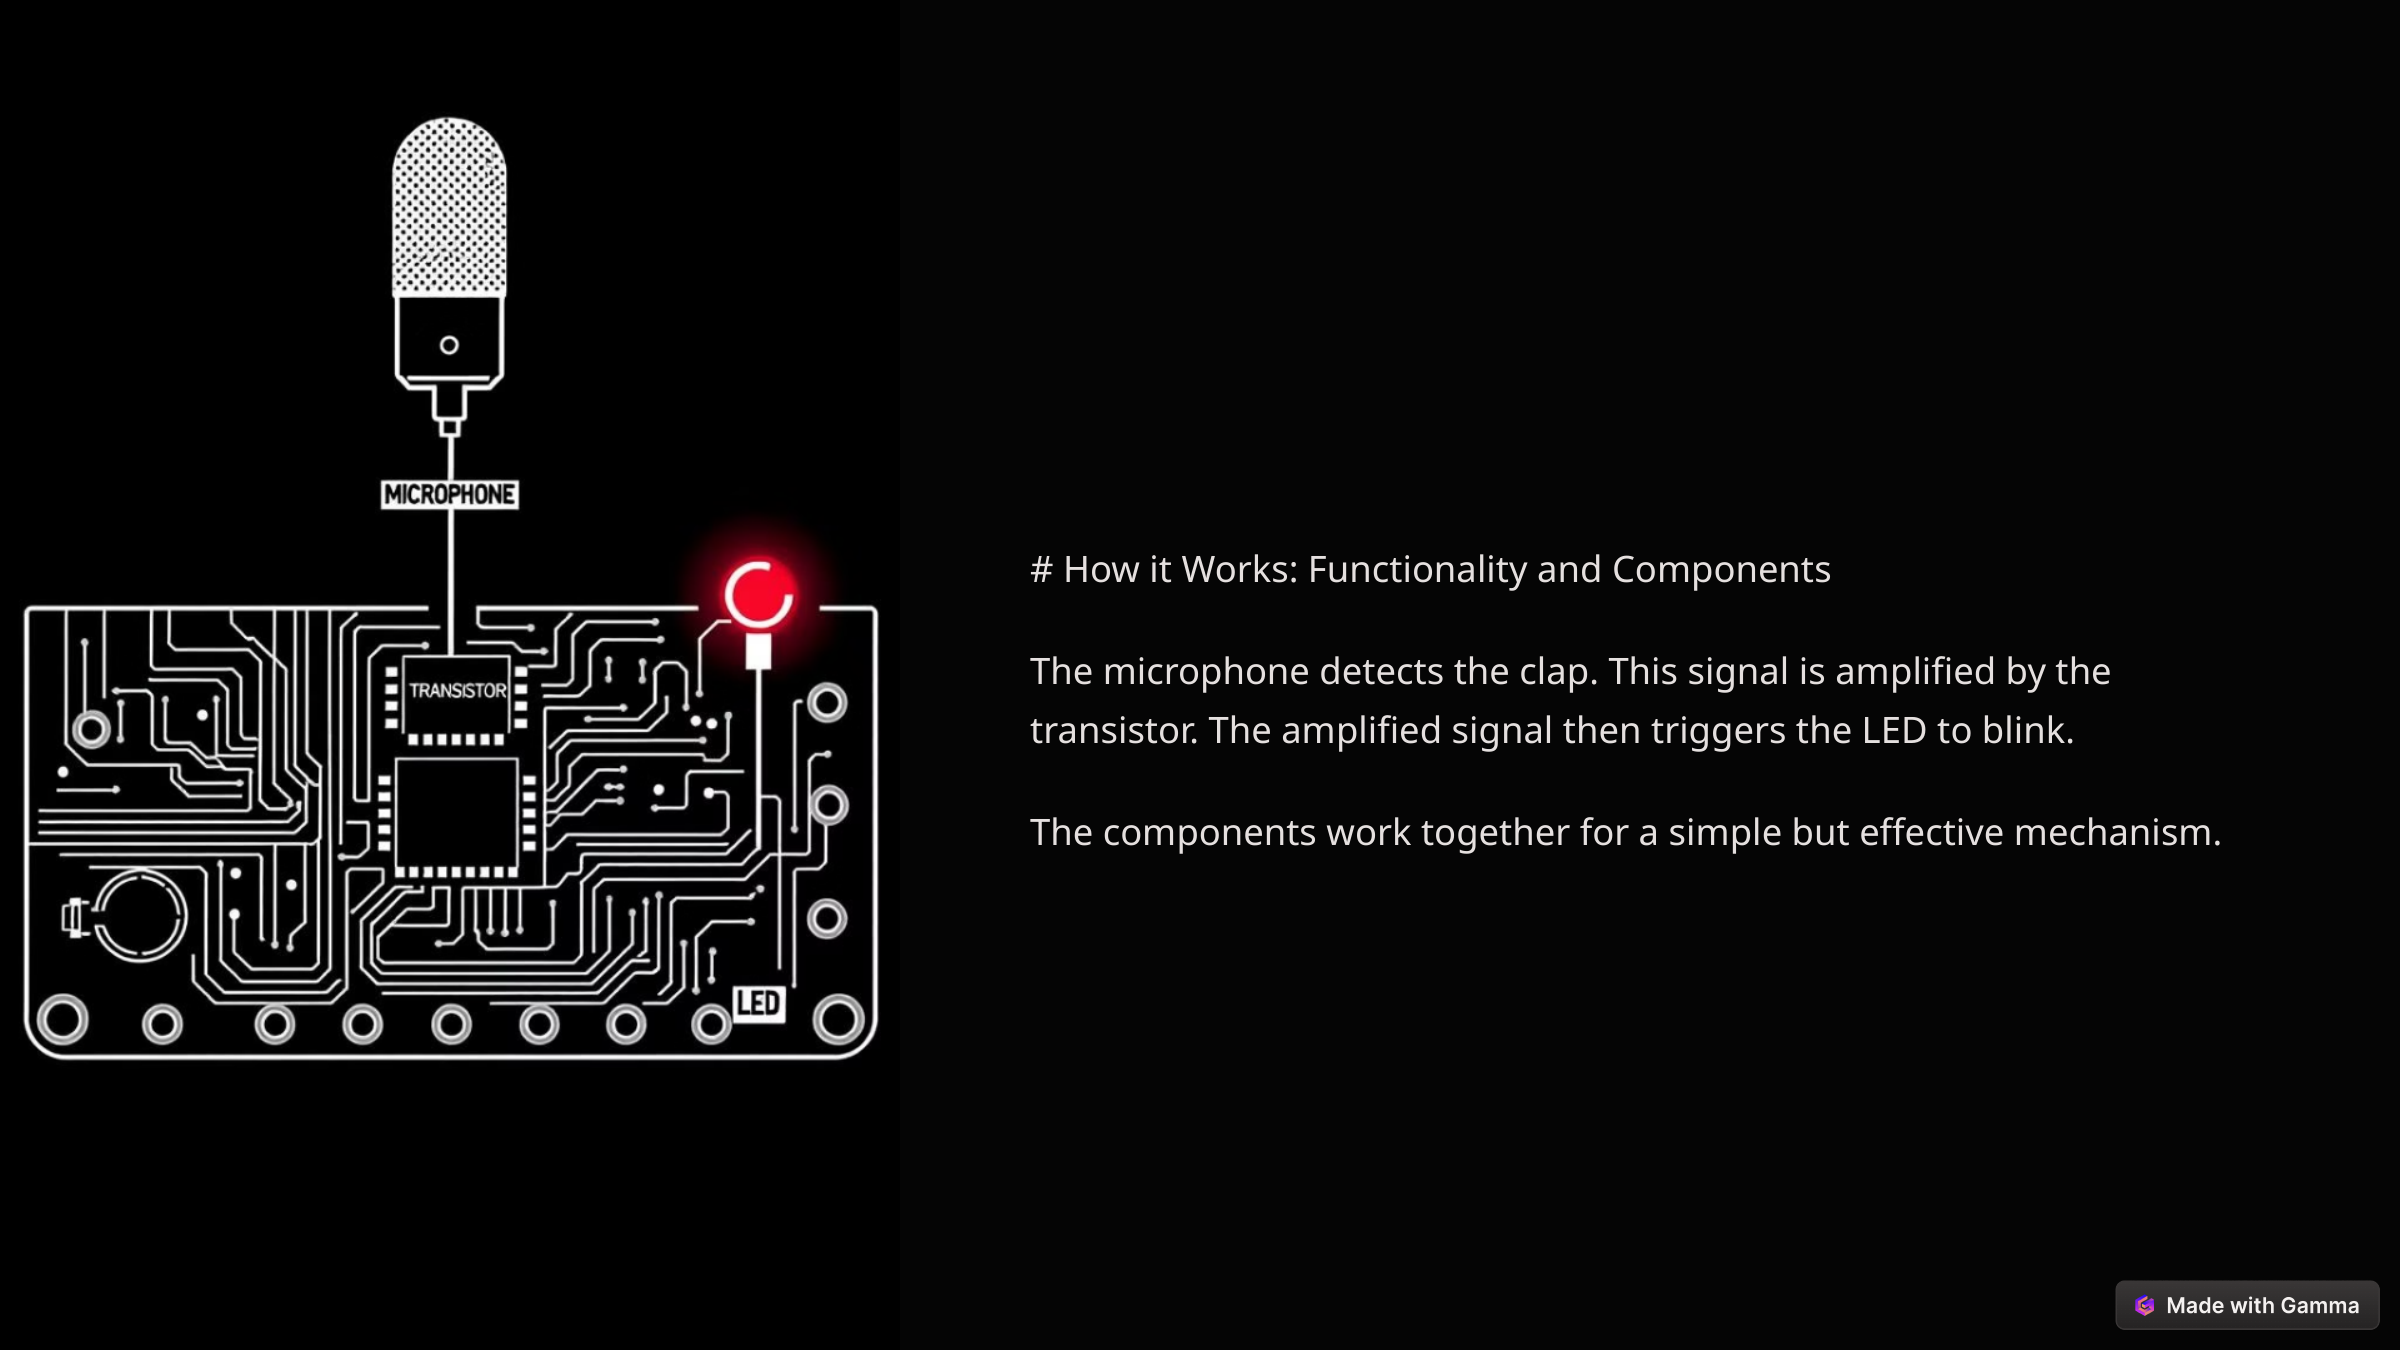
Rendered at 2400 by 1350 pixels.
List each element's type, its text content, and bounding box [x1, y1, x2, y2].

text_box The components work together for a simple but effective mechanism. [1030, 793, 2270, 853]
text_box The microphone detects the clap. This signal is amplified by the transistor. The amplified signal then triggers the LED to blink. [1030, 632, 2270, 752]
text_box # How it Works: Functionality and Components [1030, 530, 2270, 591]
picture [0, 0, 900, 1350]
picture [2106, 1271, 2389, 1339]
